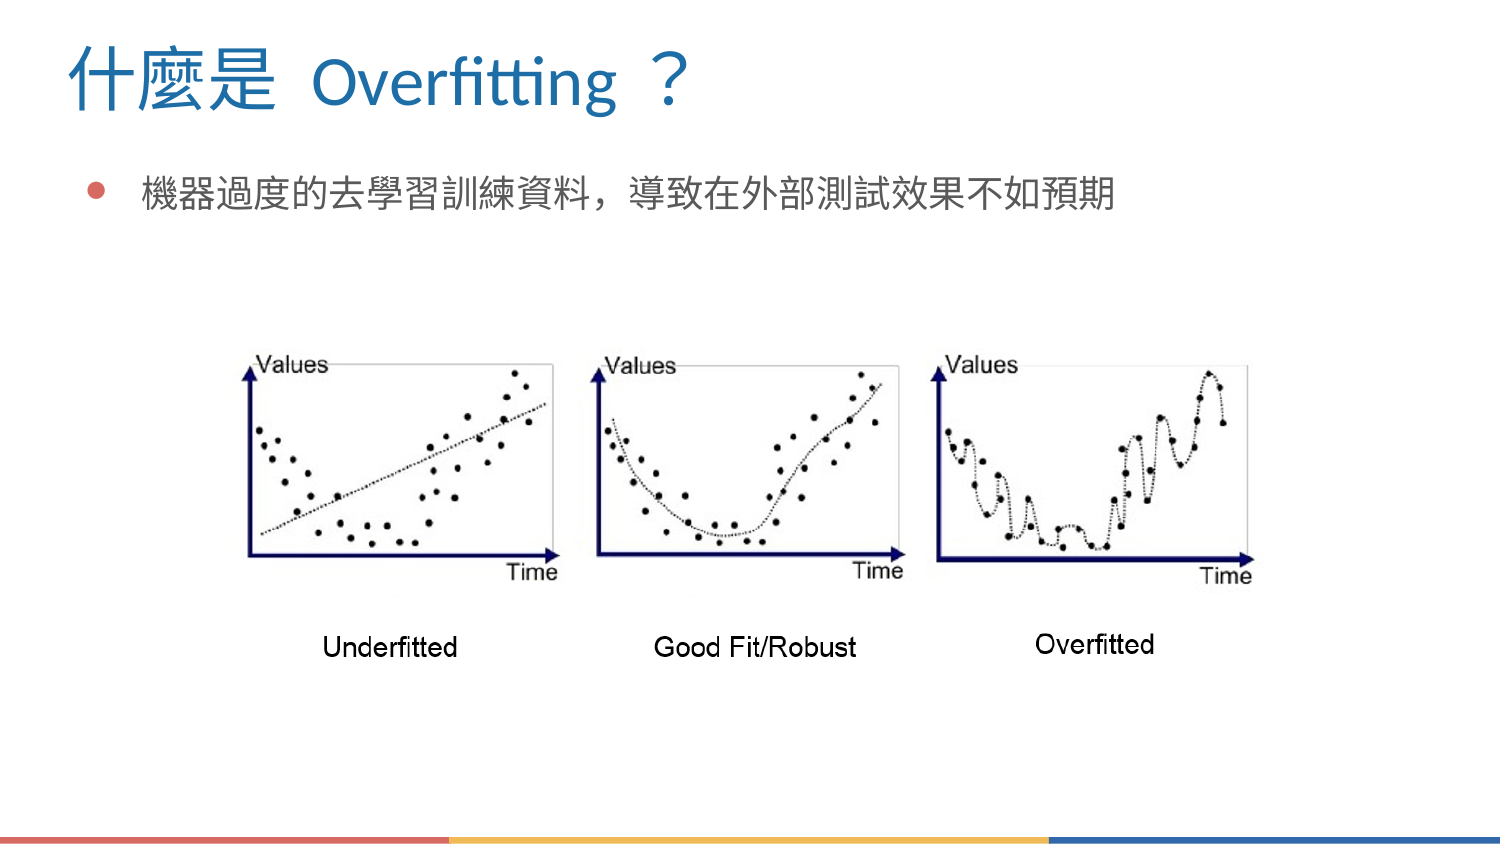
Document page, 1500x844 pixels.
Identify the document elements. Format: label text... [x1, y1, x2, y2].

title 什麼是 Overfitting？ [51, 29, 1449, 125]
list 機器過度的去學習訓練資料，導致在外部測試效果不如預期 [51, 147, 1449, 807]
picture [228, 322, 1272, 685]
